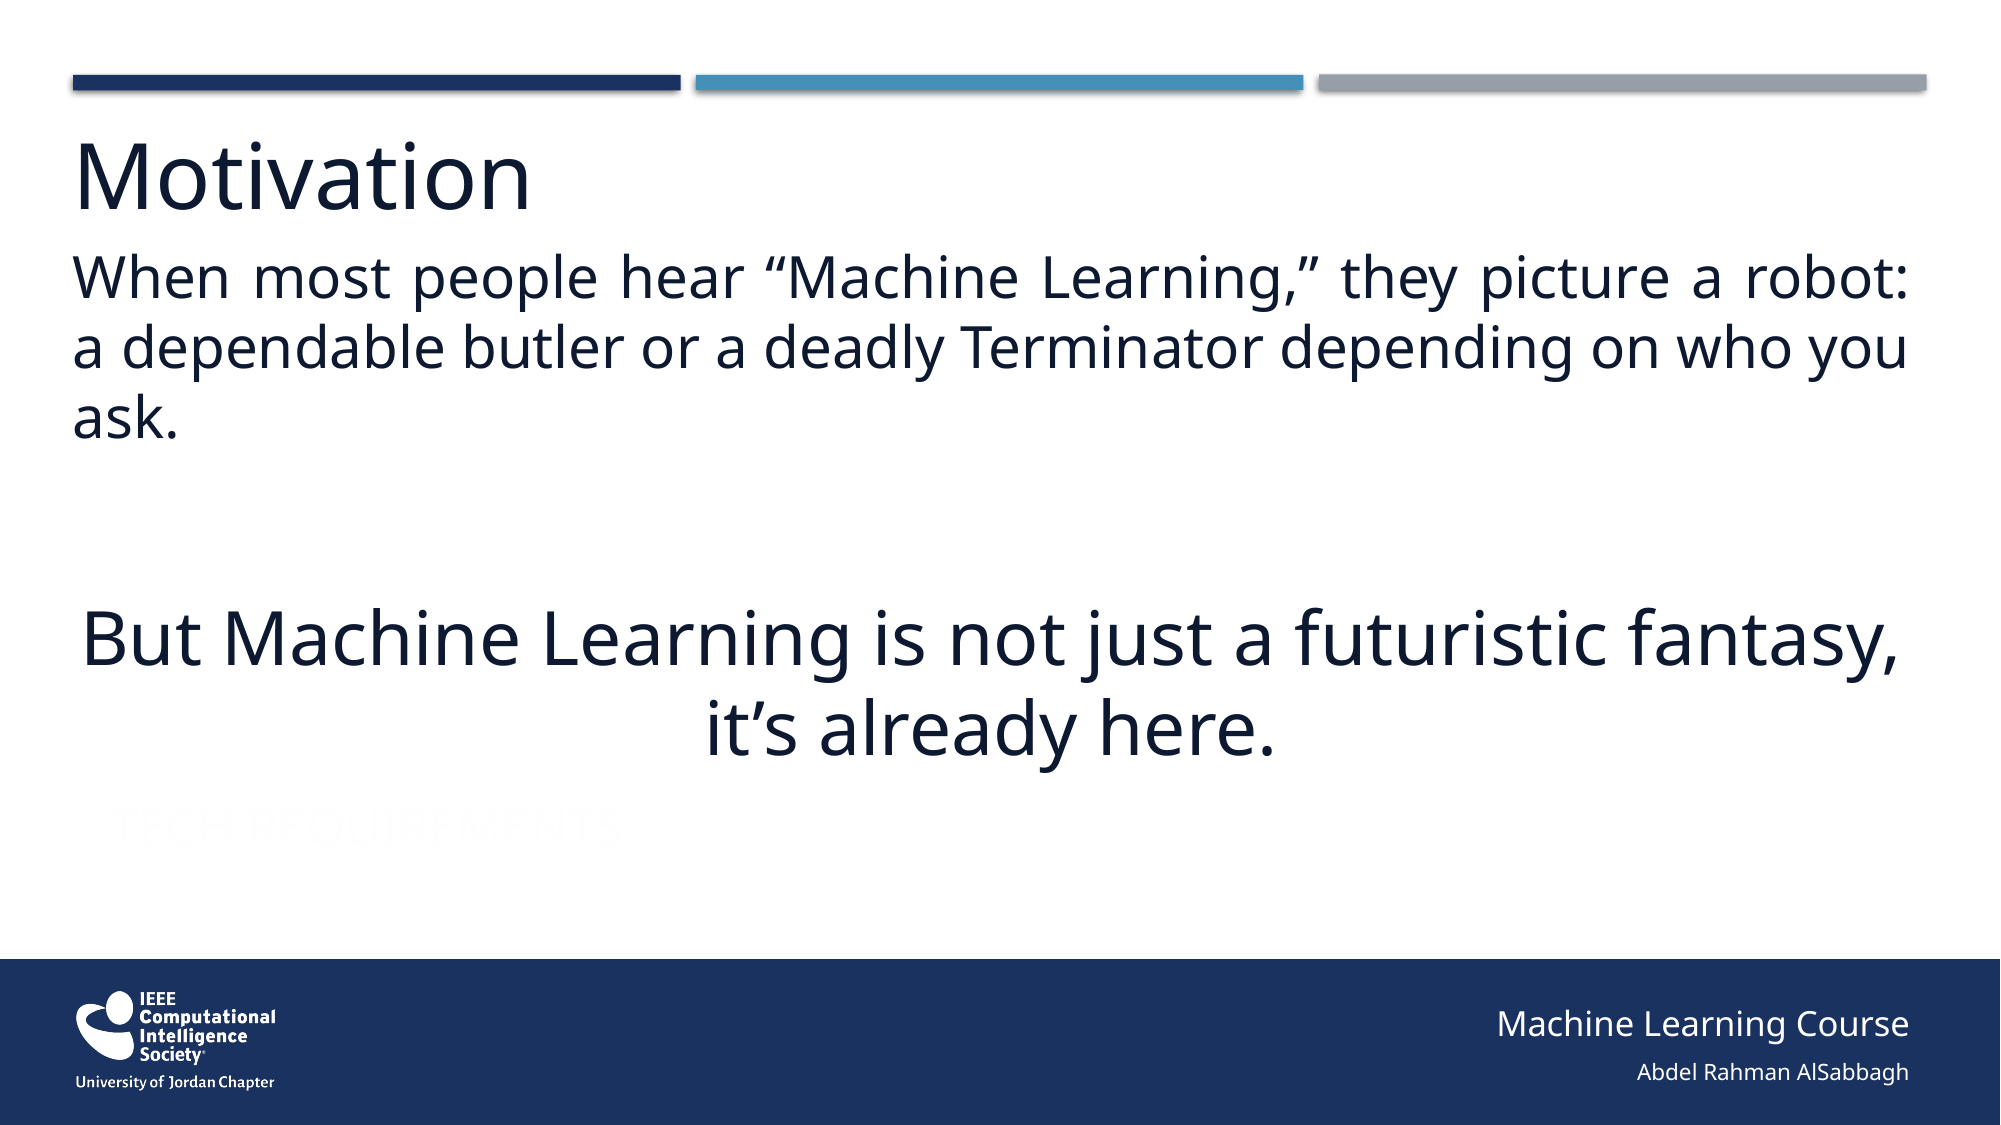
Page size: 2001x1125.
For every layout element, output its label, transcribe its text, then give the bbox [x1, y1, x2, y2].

text_box When most people hear “Machine Learning,” they picture a robot: a dependable butler or a deadly Terminator depending on who you ask. [57, 232, 1925, 512]
picture [74, 991, 276, 1092]
text_box But Machine Learning is not just a futuristic fantasy, it’s already here. [57, 512, 1925, 863]
text_box Motivation [57, 110, 1862, 225]
list Machine Learning Course Abdel Rahman AlSabbagh [278, 993, 1925, 1093]
text_box [0, 959, 2000, 1125]
